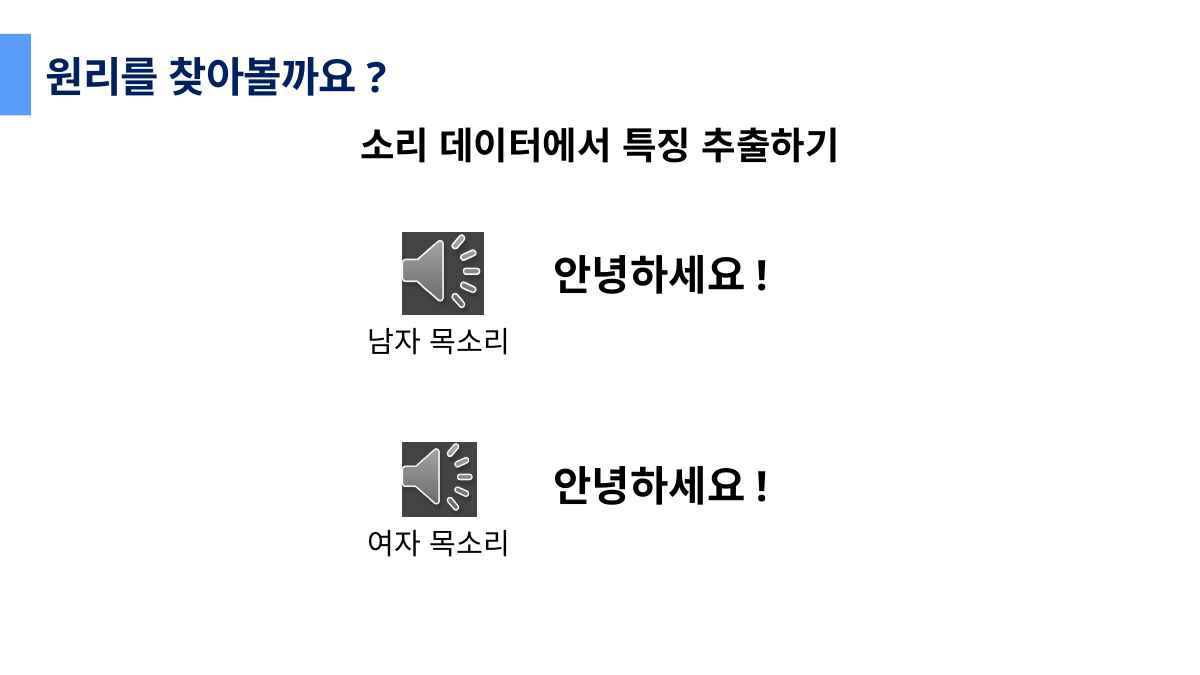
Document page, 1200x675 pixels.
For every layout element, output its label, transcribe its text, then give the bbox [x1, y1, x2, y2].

text_box 여자 목소리 [352, 517, 526, 568]
text_box [0, 33, 32, 116]
text_box 소리 데이터에서 특징 추출하기 [345, 114, 855, 175]
picture [400, 231, 486, 316]
picture [400, 440, 478, 518]
text_box 원리를 찾아볼까요? [32, 43, 712, 109]
text_box 안녕하세요! [538, 452, 783, 517]
text_box 남자 목소리 [352, 315, 526, 366]
text_box 안녕하세요! [538, 241, 783, 307]
